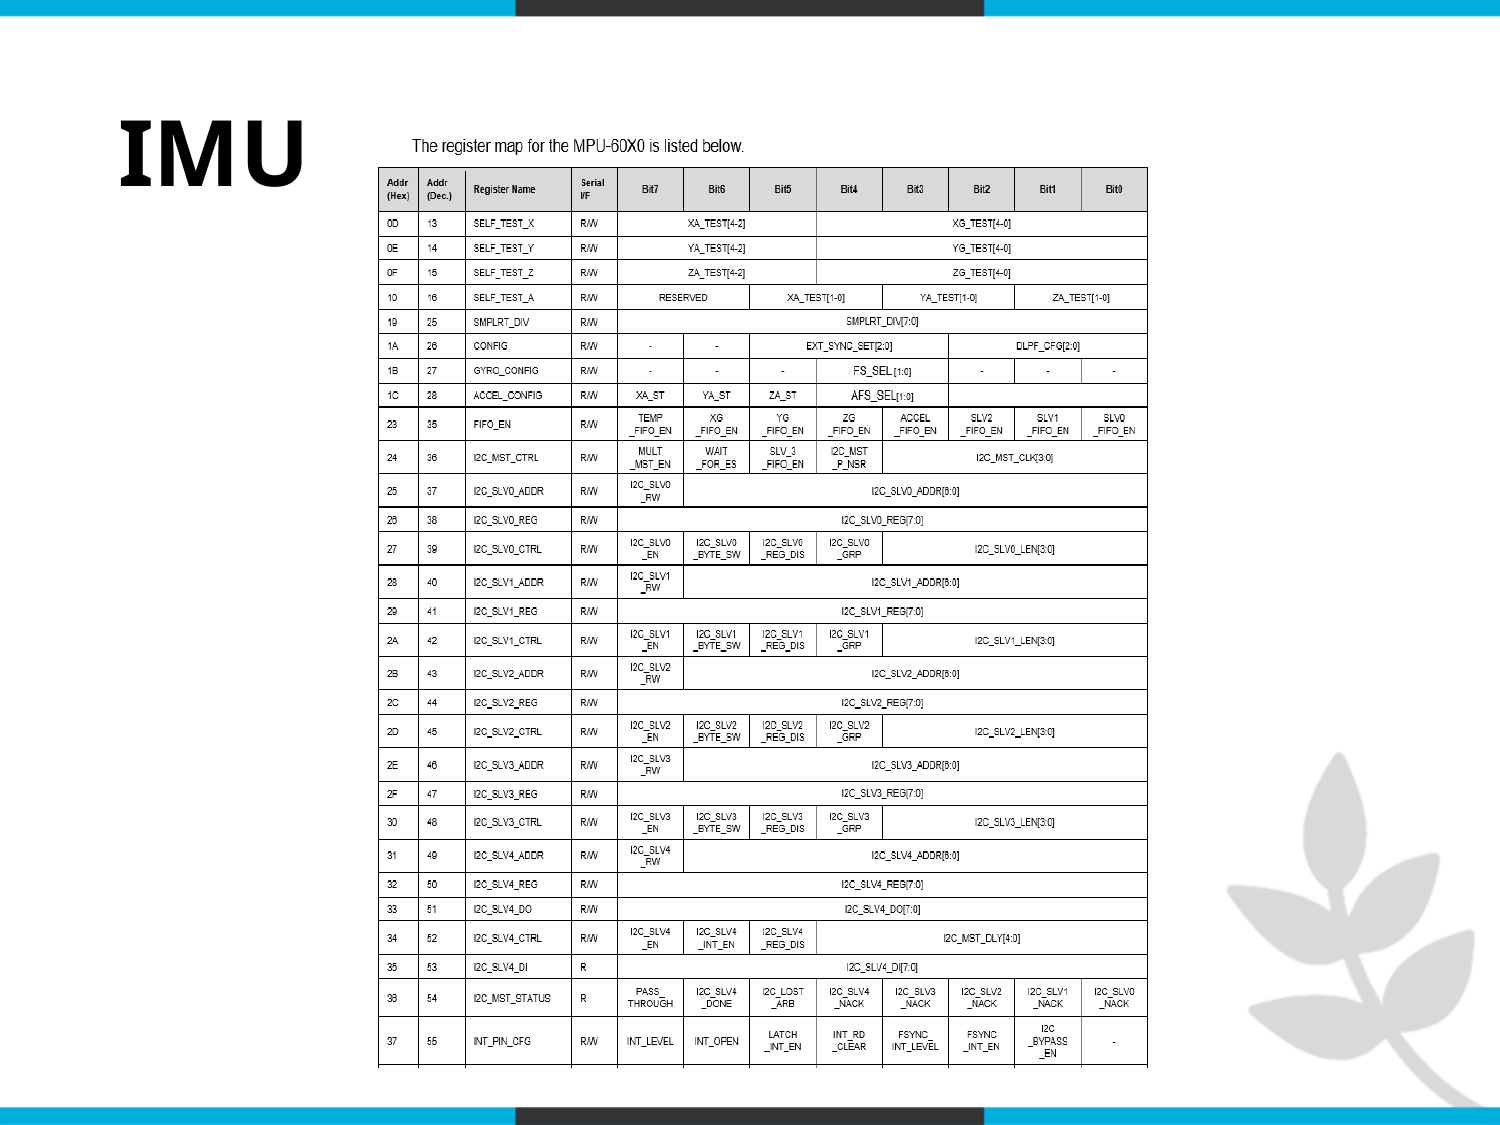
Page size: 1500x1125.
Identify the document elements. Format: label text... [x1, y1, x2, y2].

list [355, 134, 1188, 1068]
picture [0, 0, 1500, 1125]
title IMU [103, 48, 1397, 266]
